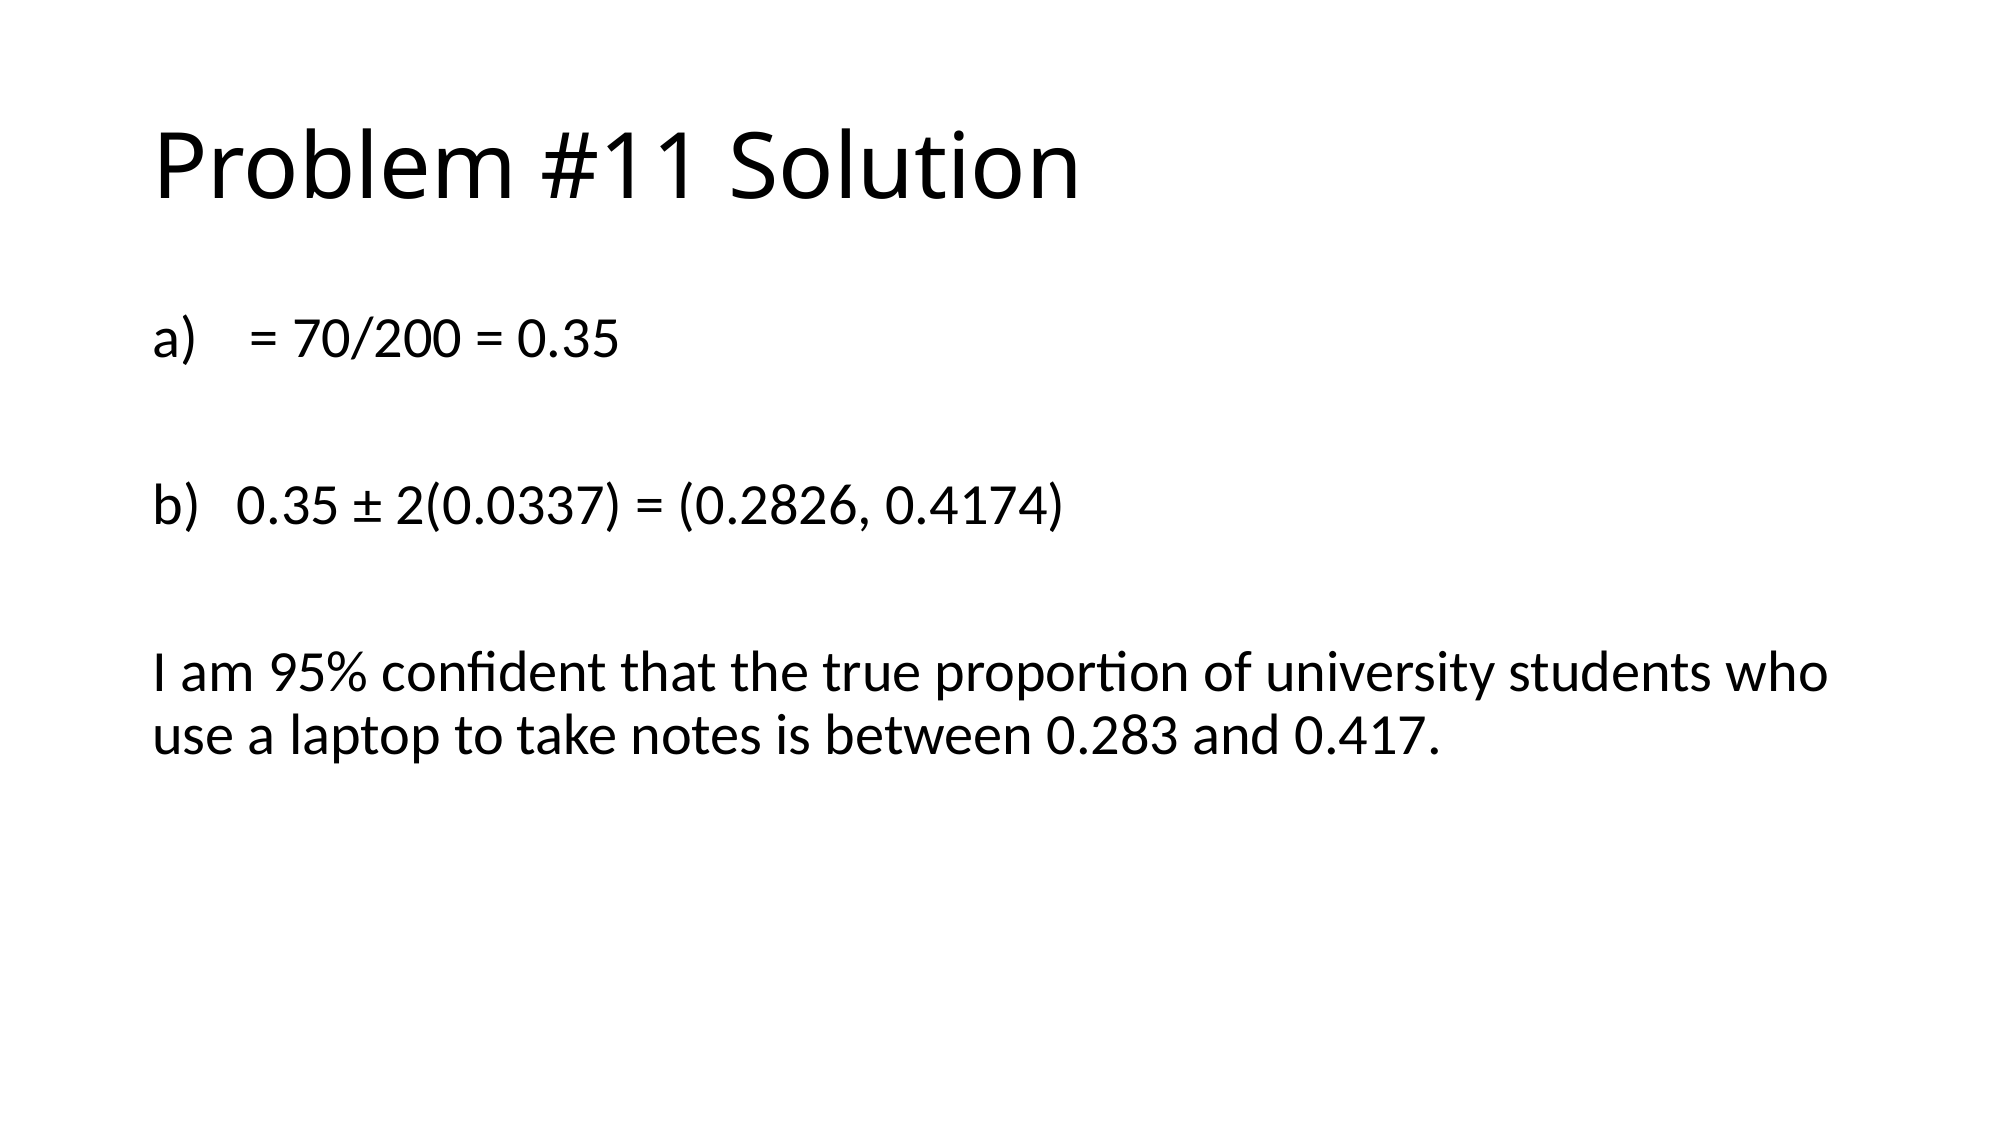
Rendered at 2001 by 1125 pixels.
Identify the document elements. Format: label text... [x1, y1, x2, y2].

title Problem #11 Solution [137, 59, 1863, 278]
